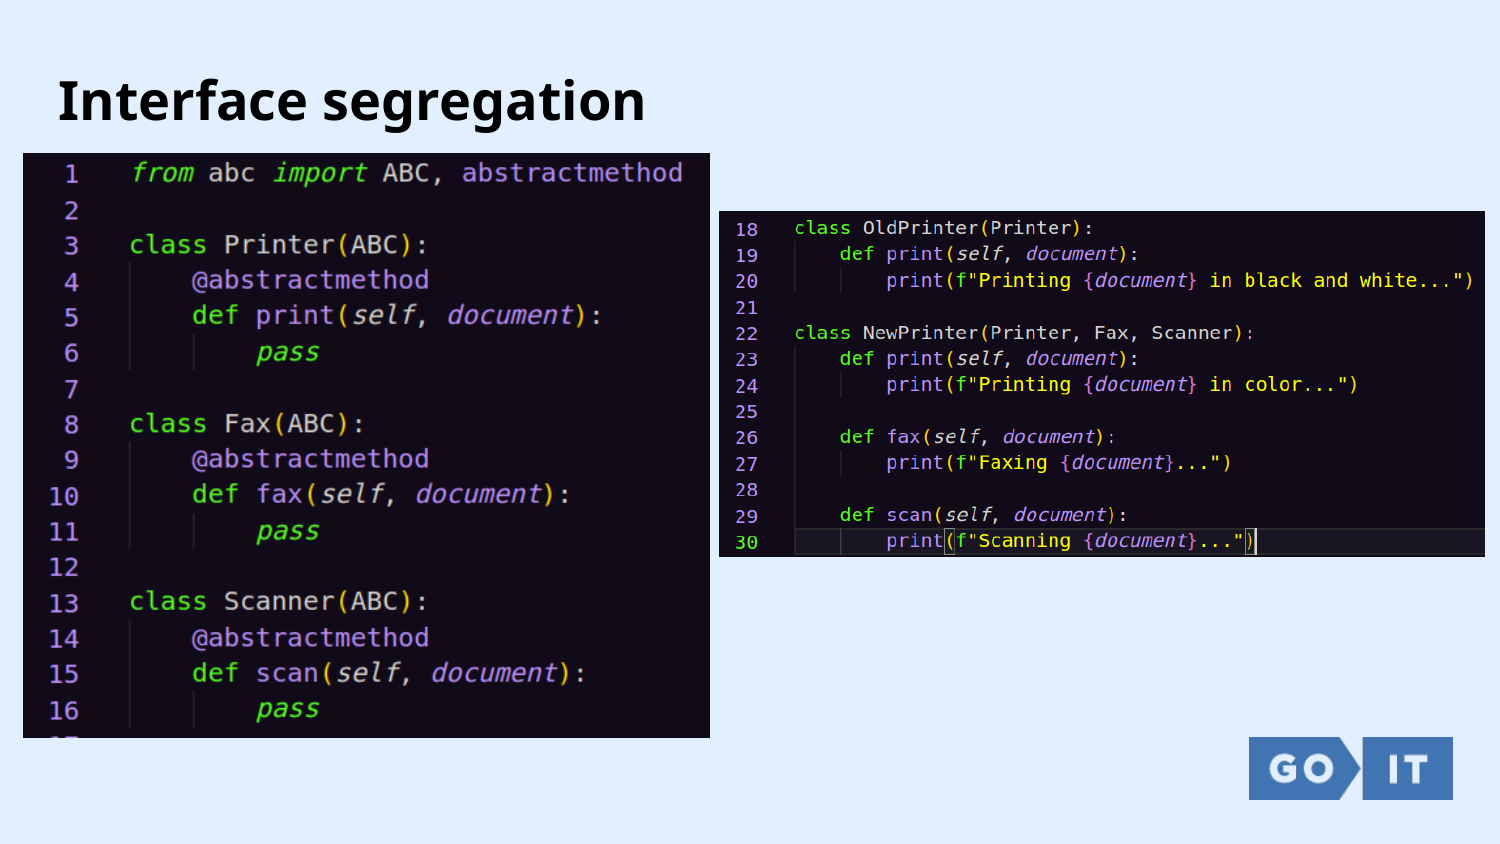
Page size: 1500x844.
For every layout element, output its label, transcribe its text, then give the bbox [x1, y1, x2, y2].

picture [23, 152, 710, 738]
text_box Interface segregation [43, 51, 1362, 147]
picture [1249, 737, 1453, 800]
picture [719, 211, 1485, 557]
